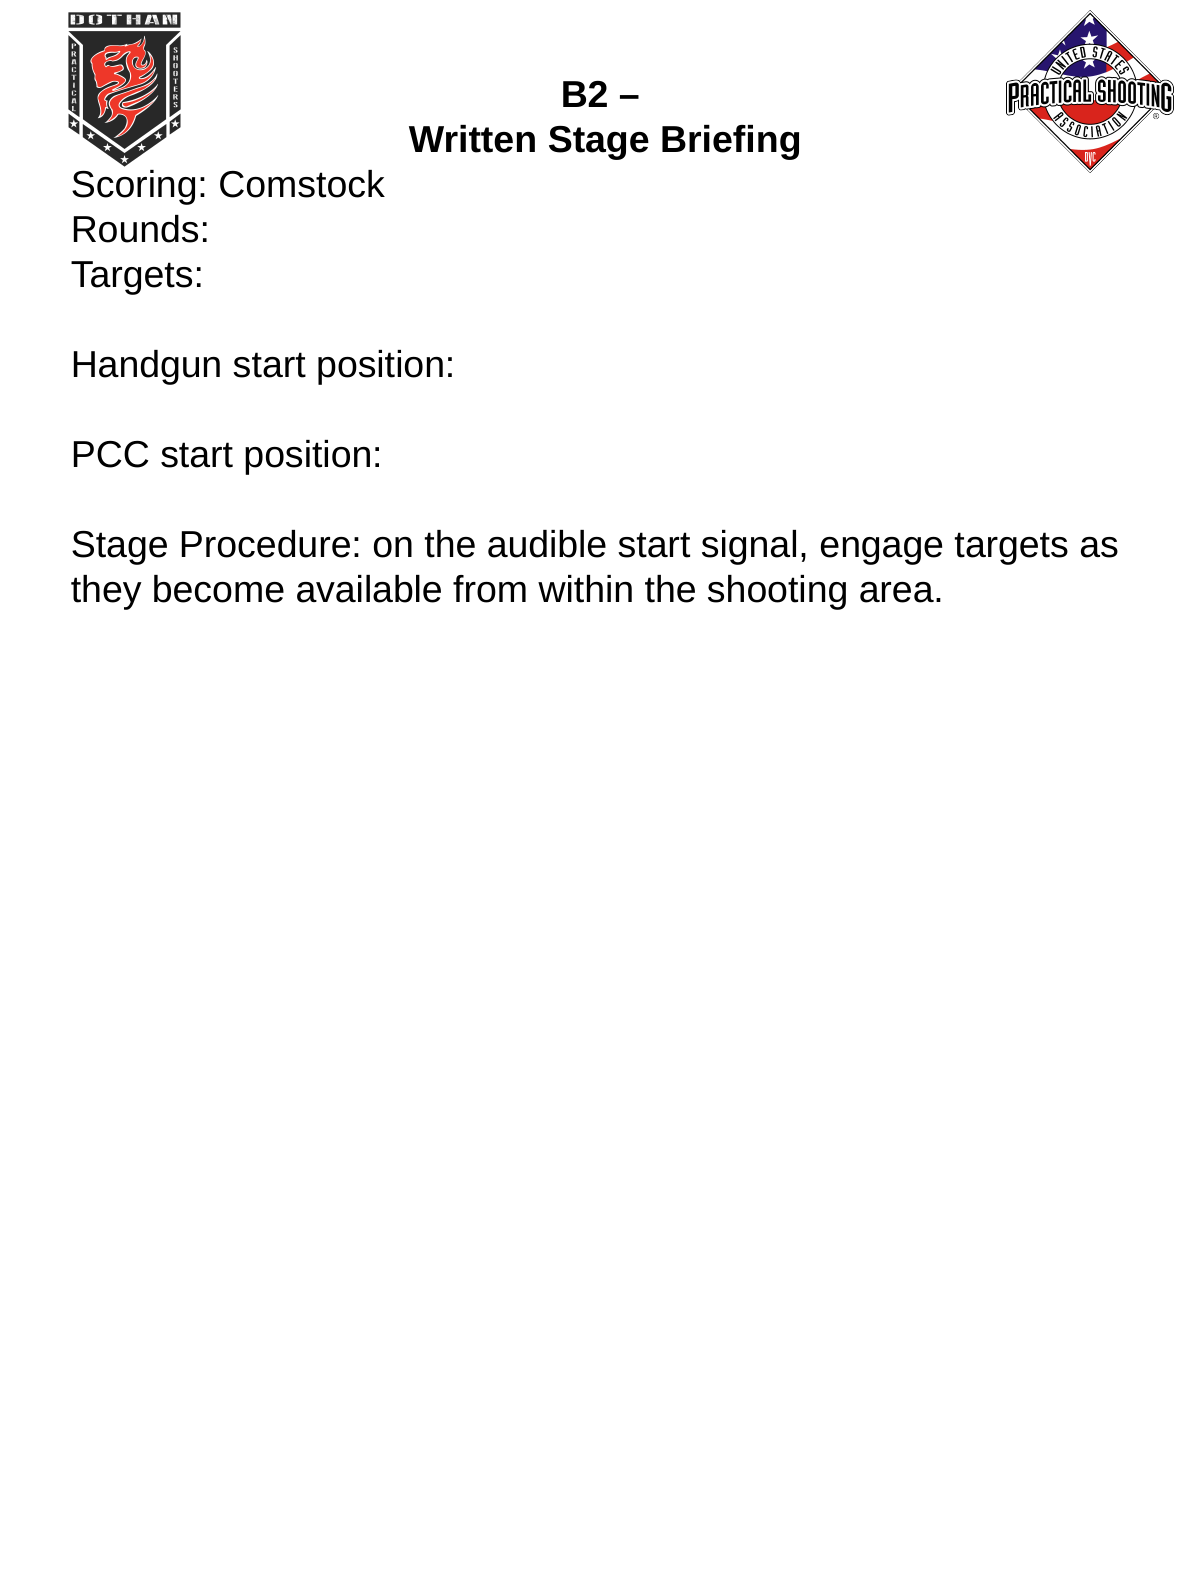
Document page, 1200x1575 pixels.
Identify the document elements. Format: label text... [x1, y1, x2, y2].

picture [1006, 10, 1175, 173]
picture [44, 9, 205, 170]
text_box B2 – Written Stage Briefing Scoring: Comstock Rounds: Targets: Handgun start position: PCC start position: Stage Procedure: on the audible start signal, engage targets as they become available from within the shooting area. [56, 63, 1156, 618]
